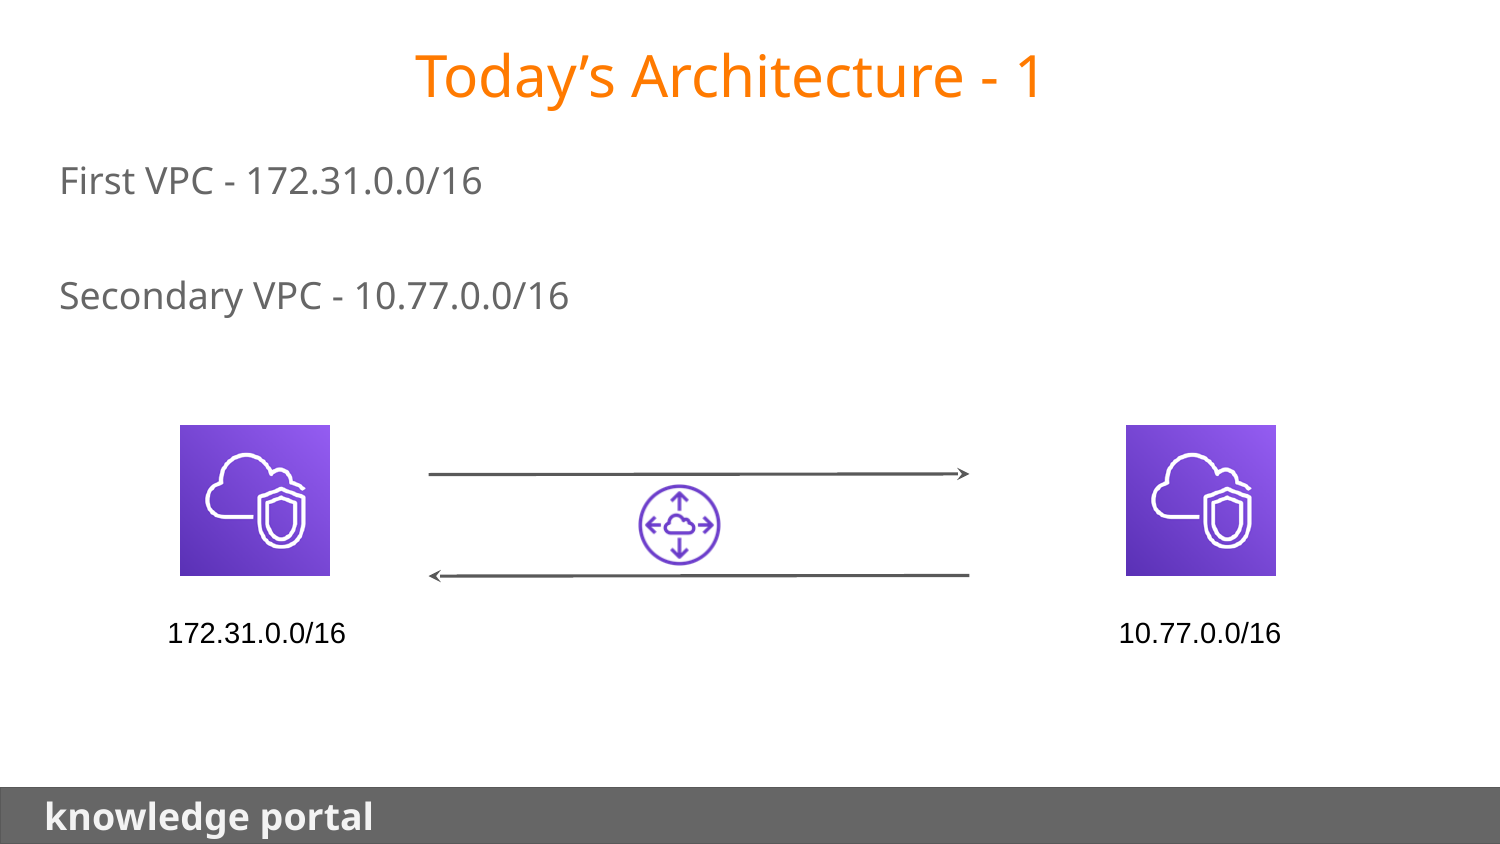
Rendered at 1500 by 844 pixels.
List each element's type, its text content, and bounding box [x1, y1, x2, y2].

text_box knowledge portal [0, 787, 1500, 844]
subtitle Today’s Architecture - 1 [25, 23, 1438, 130]
text_box 172.31.0.0/16 [135, 598, 429, 636]
picture [636, 481, 723, 569]
text_box 10.77.0.0/16 [1103, 598, 1344, 636]
picture [180, 425, 330, 576]
text_box First VPC - 172.31.0.0/16 Secondary VPC - 10.77.0.0/16 [44, 142, 1396, 347]
picture [1126, 425, 1276, 576]
